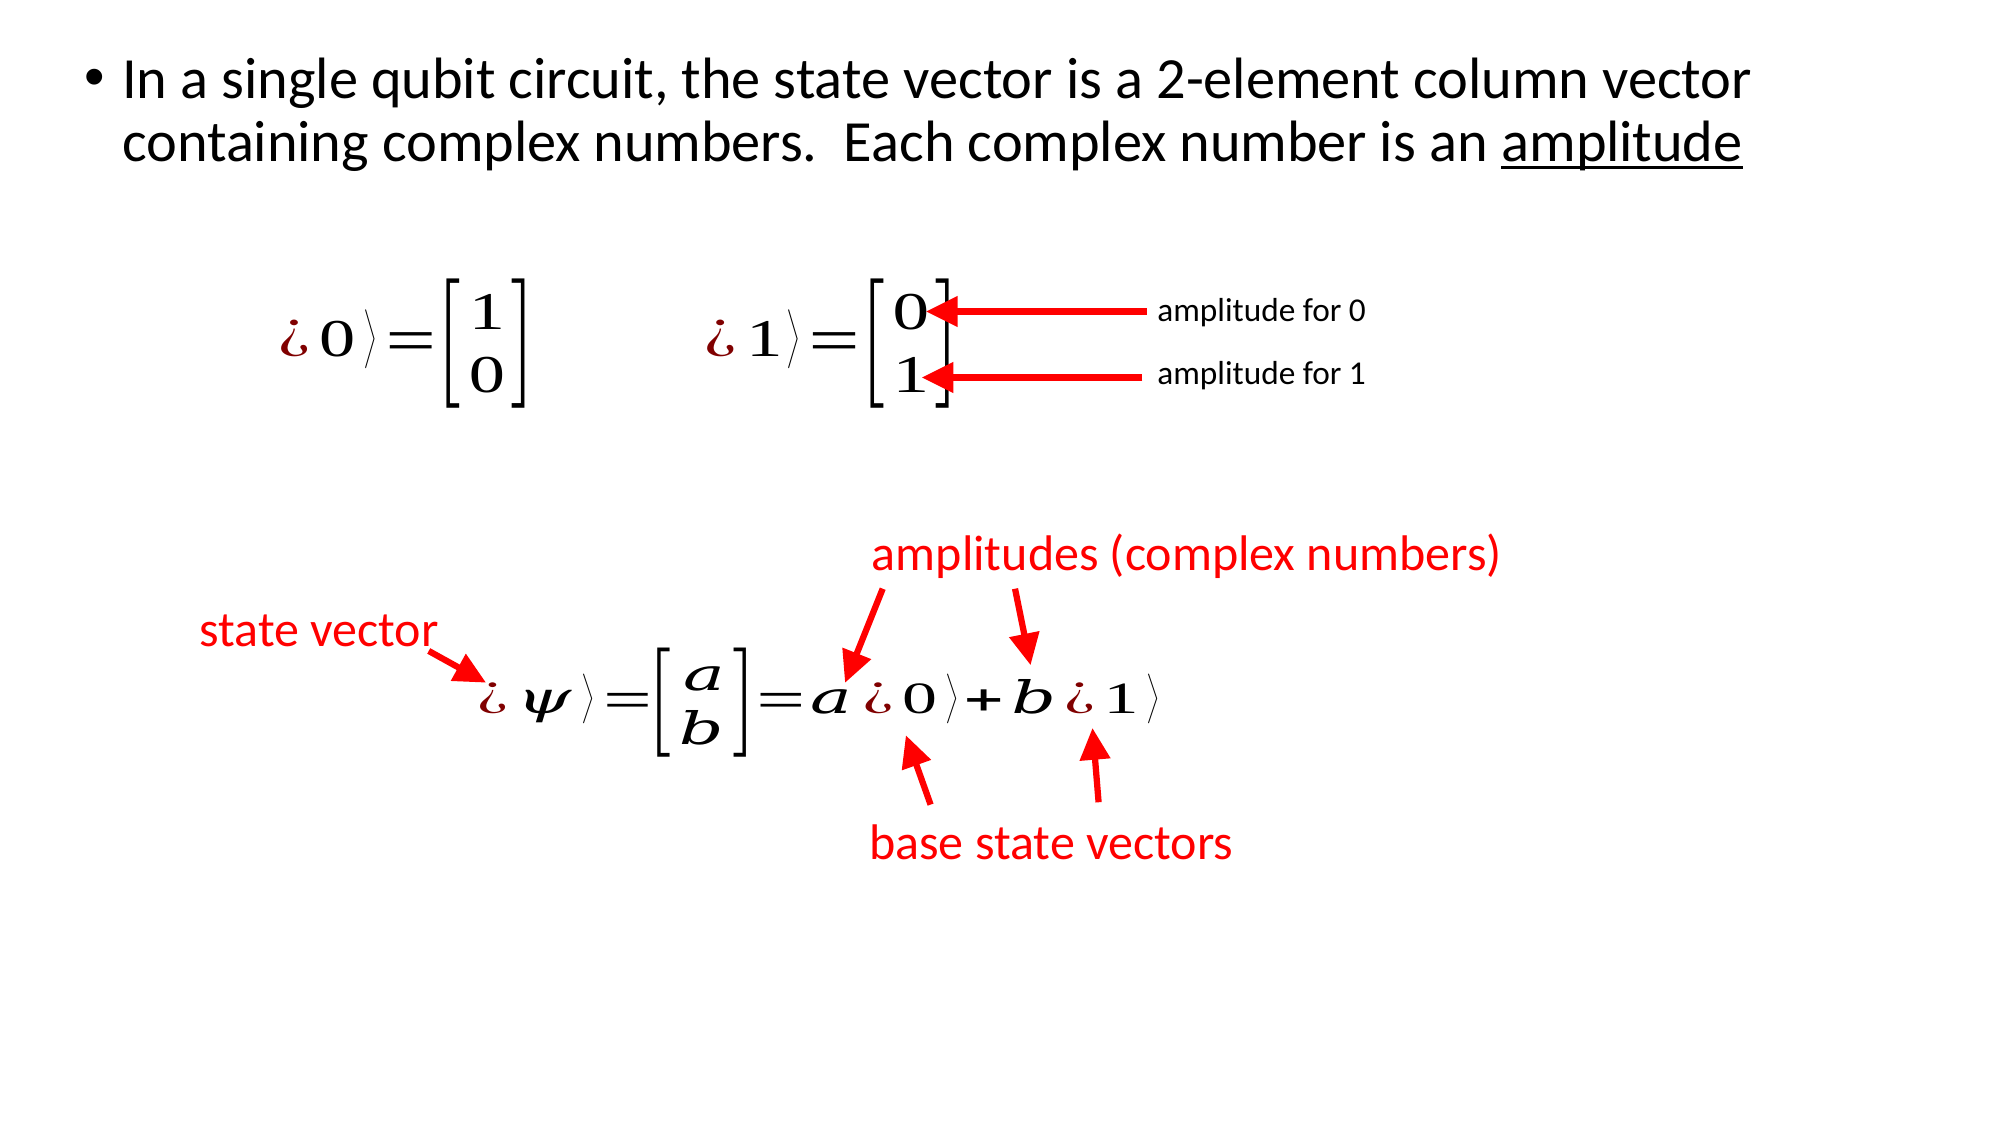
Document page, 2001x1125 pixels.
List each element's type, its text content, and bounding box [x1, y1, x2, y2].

list In a single qubit circuit, the state vector is a 2-element column vector containing complex numbers. Each complex number is an amplitude [69, 41, 1795, 1035]
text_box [184, 512, 1528, 879]
text_box amplitude for 0 [1135, 281, 1381, 336]
text_box amplitude for 1 [1135, 343, 1381, 399]
